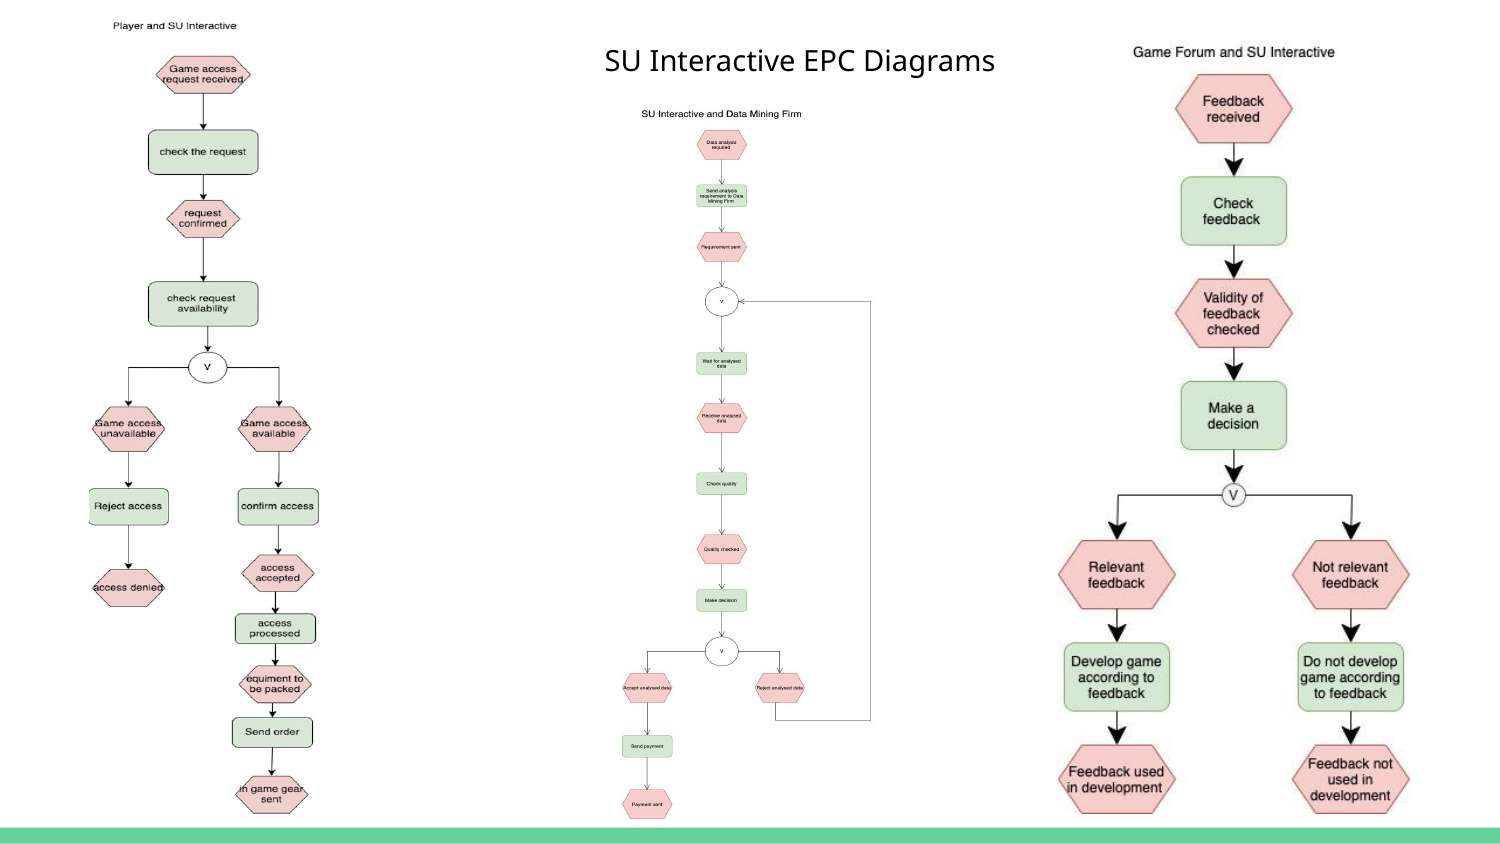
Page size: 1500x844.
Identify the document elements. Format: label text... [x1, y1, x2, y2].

picture [622, 107, 878, 819]
picture [1058, 40, 1410, 814]
text_box SU Interactive EPC Diagrams [589, 26, 1221, 92]
picture [88, 0, 399, 823]
